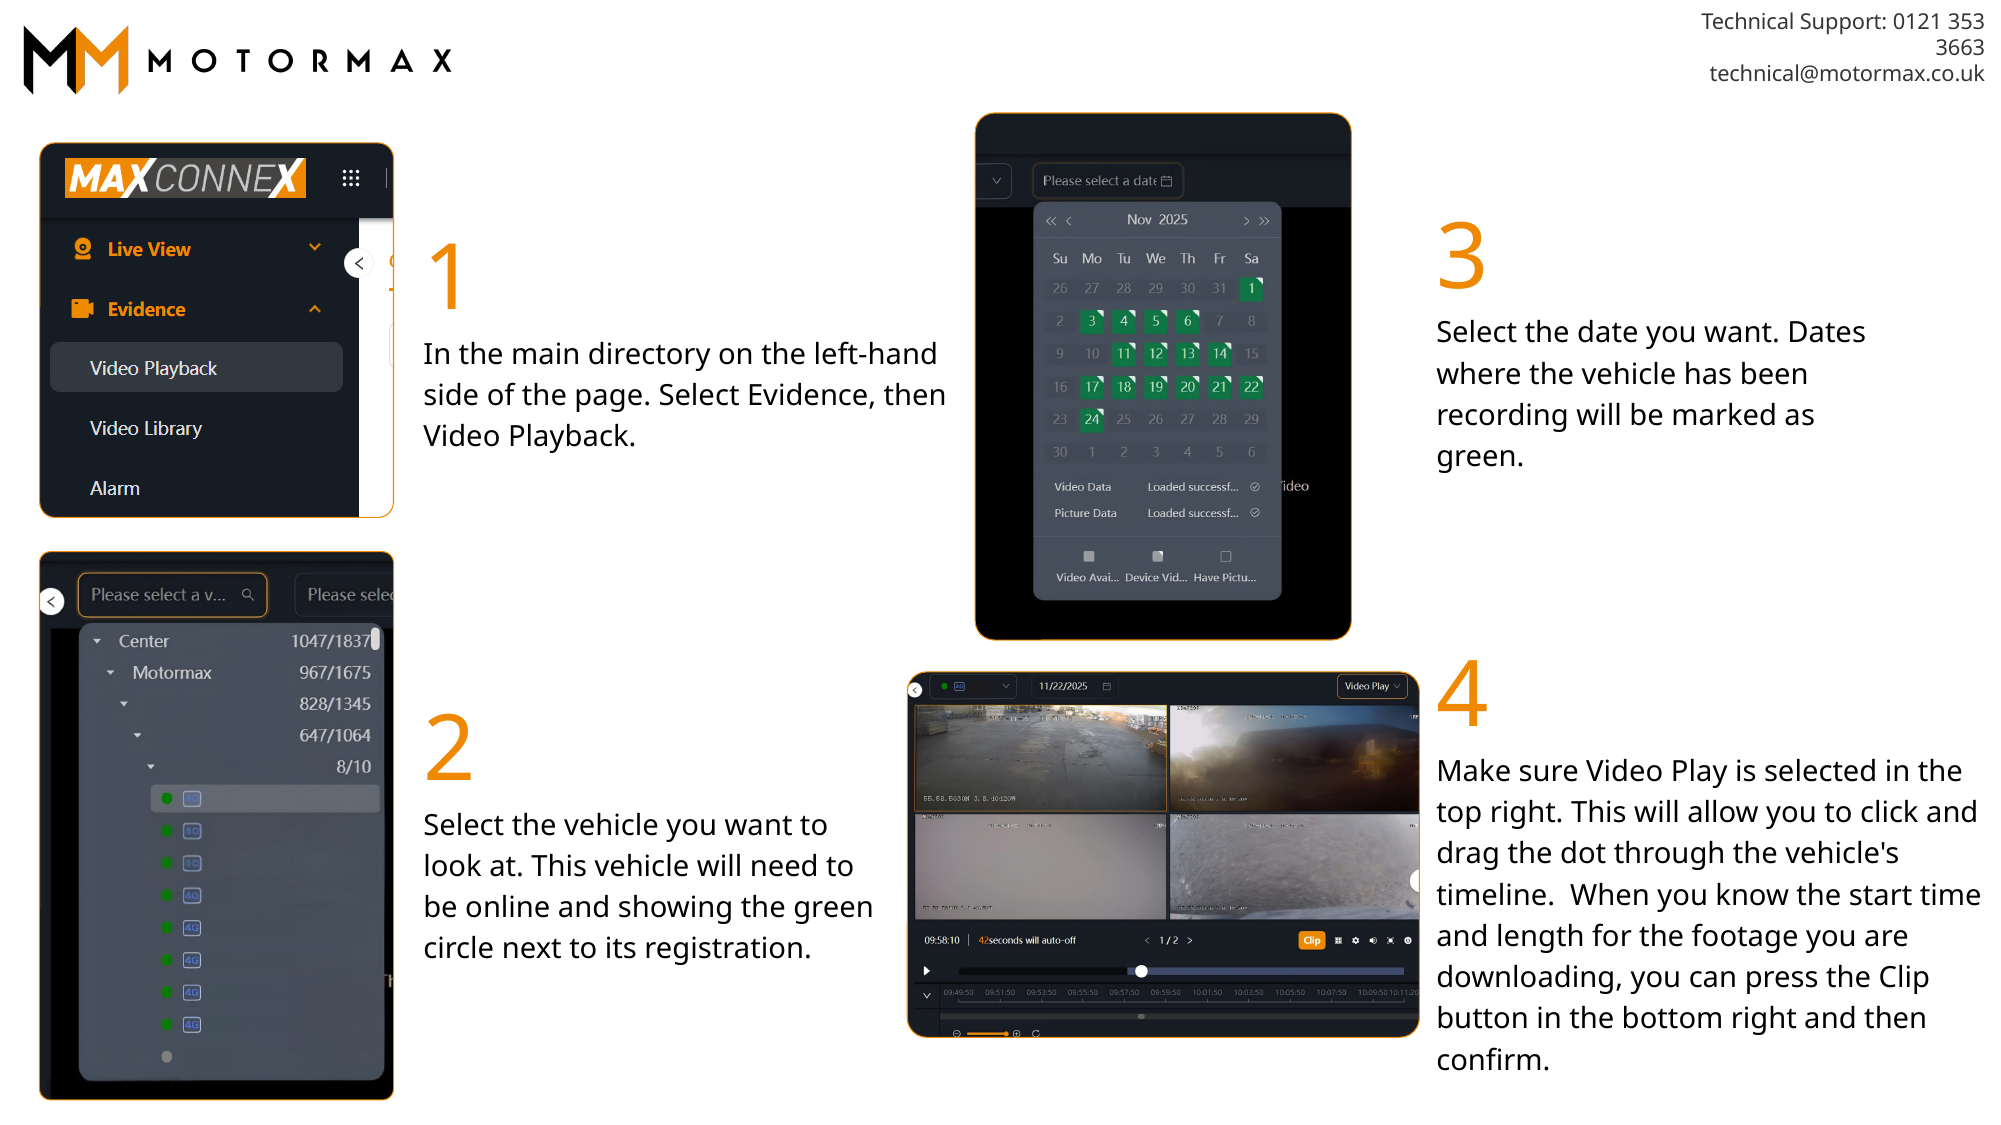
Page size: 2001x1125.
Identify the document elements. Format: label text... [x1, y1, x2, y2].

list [906, 671, 1420, 1038]
text_box 4 Make sure Video Play is selected in the top right. This will allow you to click and drag the dot through the vehicle's timeline. When you know the start time and length for the footage you are downloading, you can press the Clip button in the bottom right and then confirm. [1434, 633, 2000, 1076]
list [974, 112, 1352, 641]
text_box 1 In the main directory on the left-hand side of the page. Select Evidence, then Video Playback. [421, 216, 956, 453]
text_box 2 Select the vehicle you want to look at. This vehicle will need to be online and showing the green circle next to its registration. [421, 687, 880, 965]
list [39, 142, 394, 518]
text_box 3 Select the date you want. Dates where the vehicle has been recording will be marked as green. [1434, 194, 1901, 473]
picture [0, 0, 518, 143]
picture [38, 551, 395, 1101]
